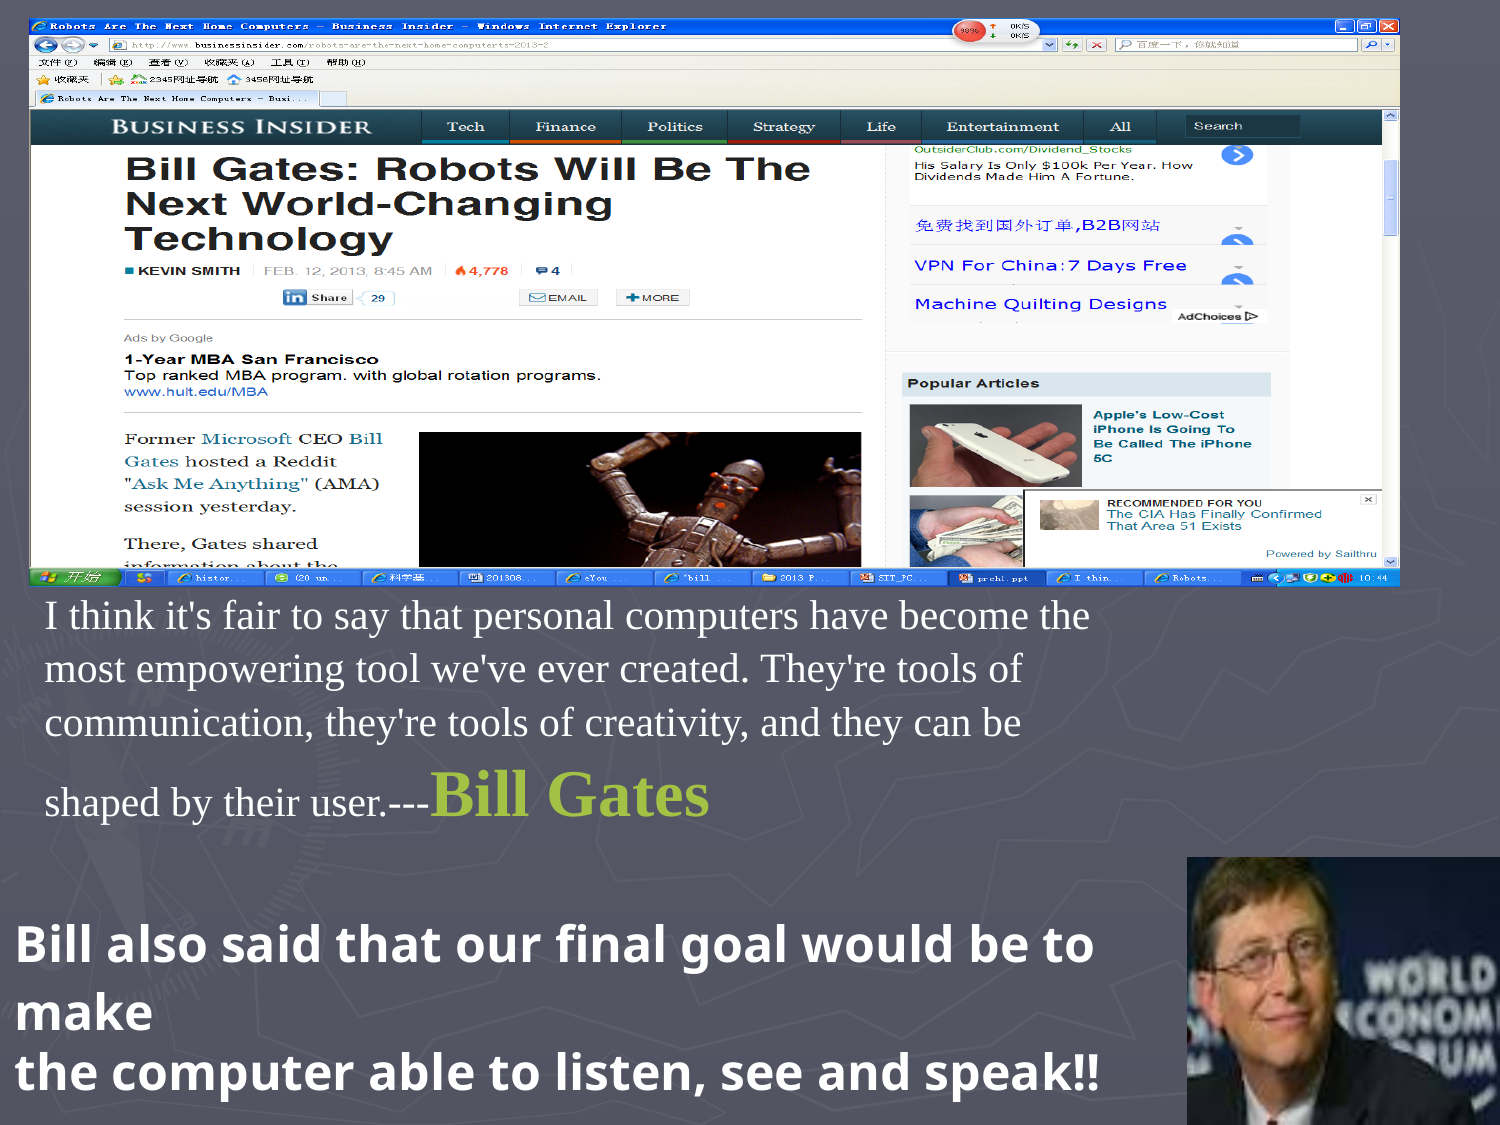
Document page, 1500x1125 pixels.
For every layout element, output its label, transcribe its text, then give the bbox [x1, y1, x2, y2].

text_box Bill also said that our final goal would be to make the computer able to listen, see and speak!! [0, 904, 1181, 1108]
list I think it's fair to say that personal computers have become the most empowering tool we've ever created. They're tools of communication, they're tools of creativity, and they can be shaped by their user.---Bill Gates [29, 594, 1270, 858]
picture [29, 18, 1400, 587]
picture [1186, 857, 1500, 1125]
